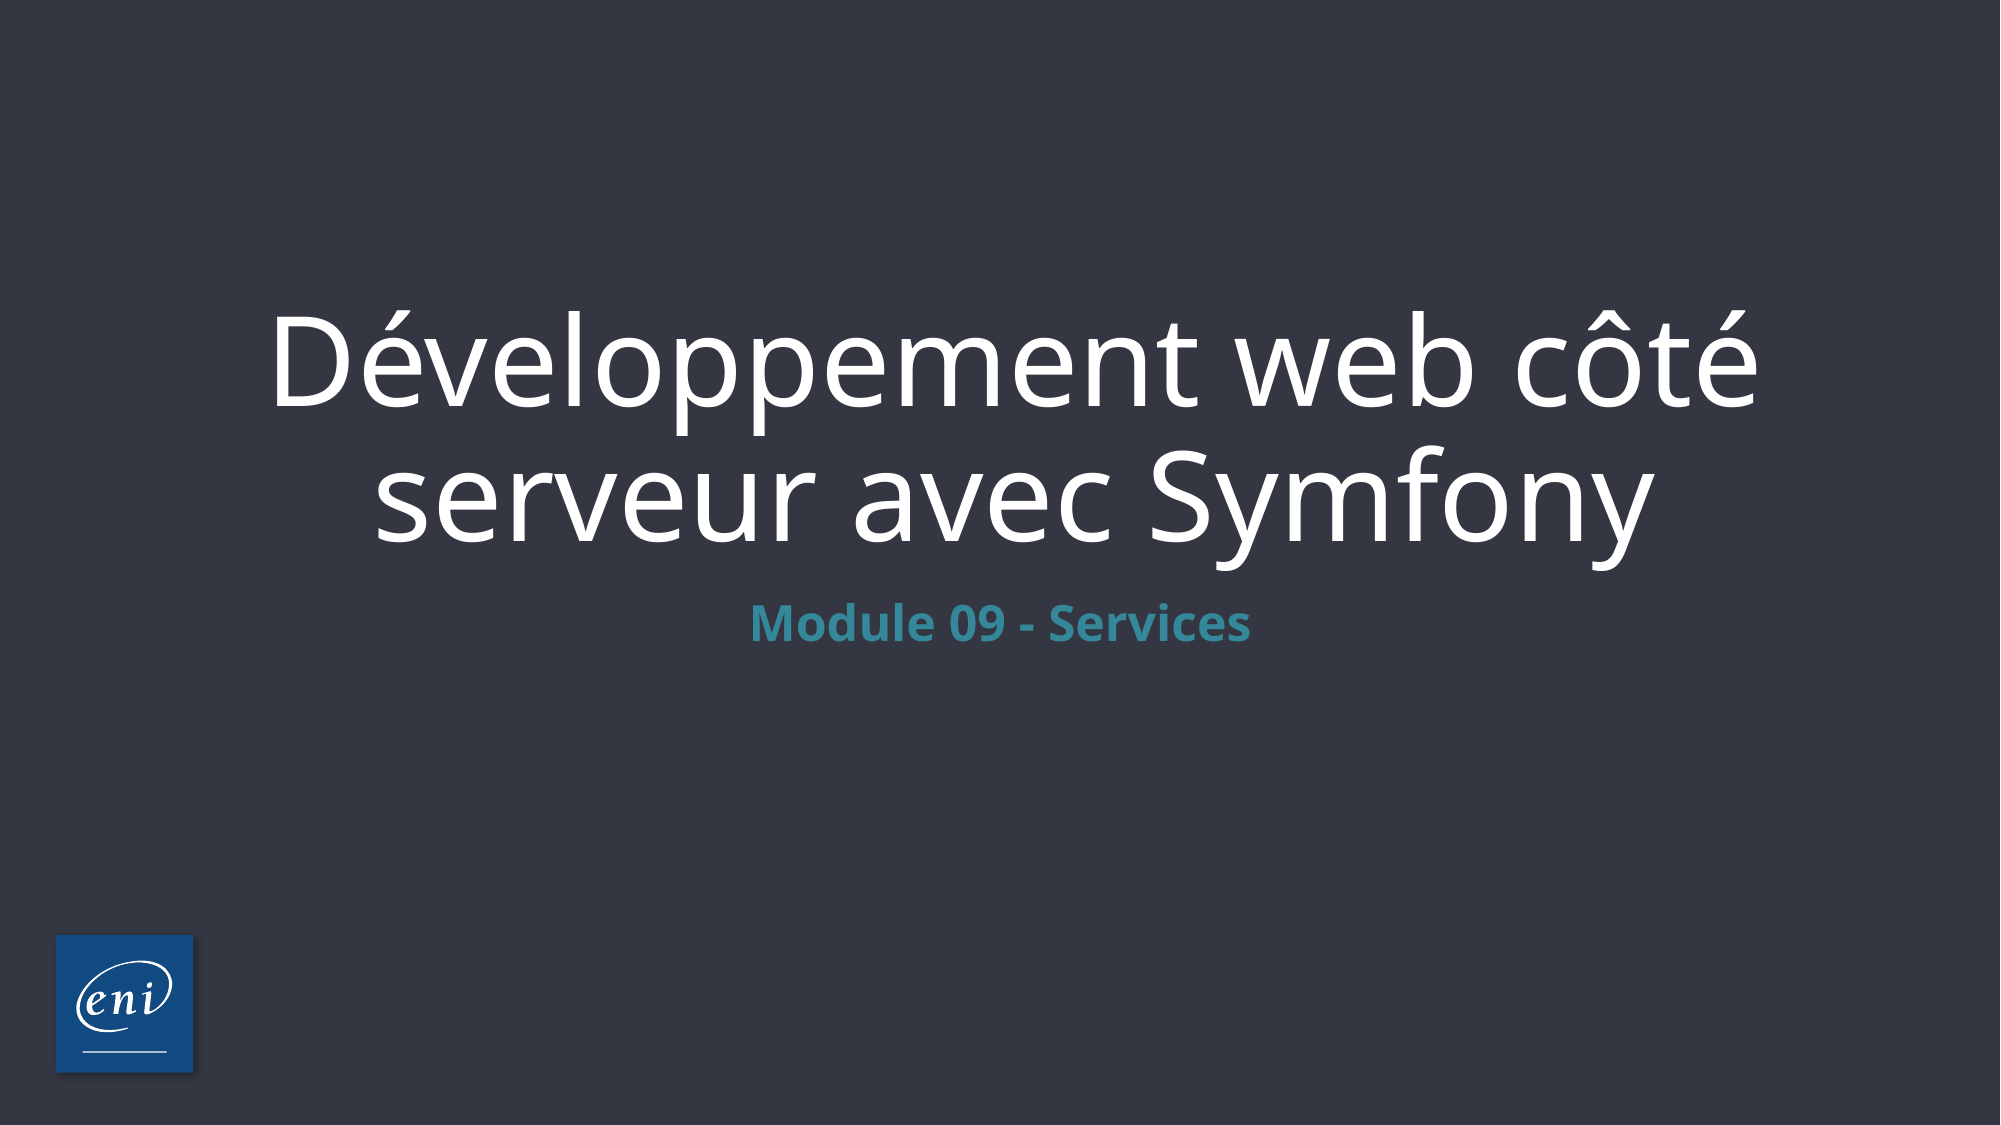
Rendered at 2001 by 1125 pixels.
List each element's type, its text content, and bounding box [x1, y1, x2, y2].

title Développement web côté serveur avec Symfony [174, 184, 1856, 576]
subtitle Module 09 - Services [249, 590, 1750, 863]
